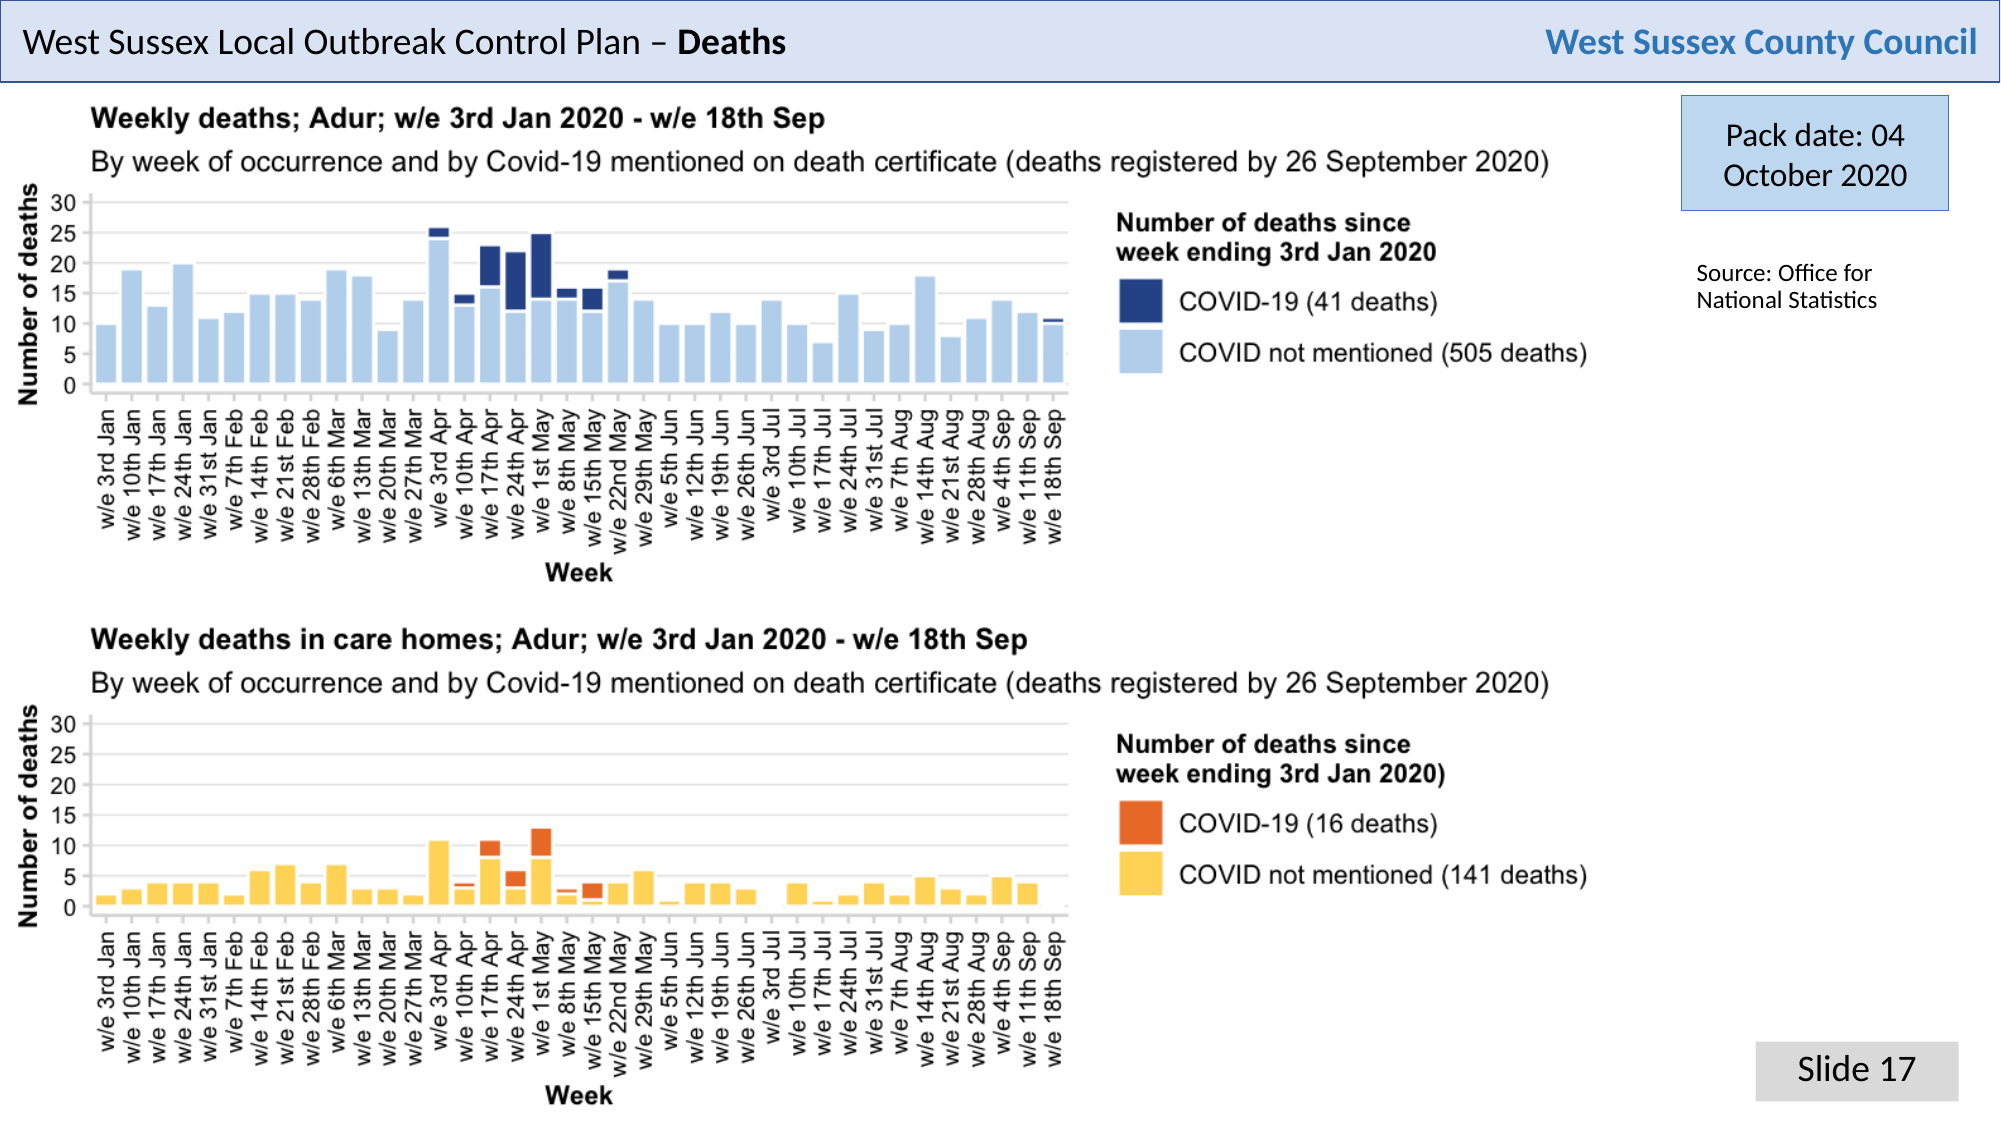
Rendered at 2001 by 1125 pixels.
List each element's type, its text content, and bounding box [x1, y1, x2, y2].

picture [3, 91, 1619, 602]
list Source: Office for National Statistics [1681, 252, 1959, 289]
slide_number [1681, 95, 1949, 211]
list Slide 17 [1755, 1041, 1959, 1102]
picture [3, 612, 1619, 1125]
